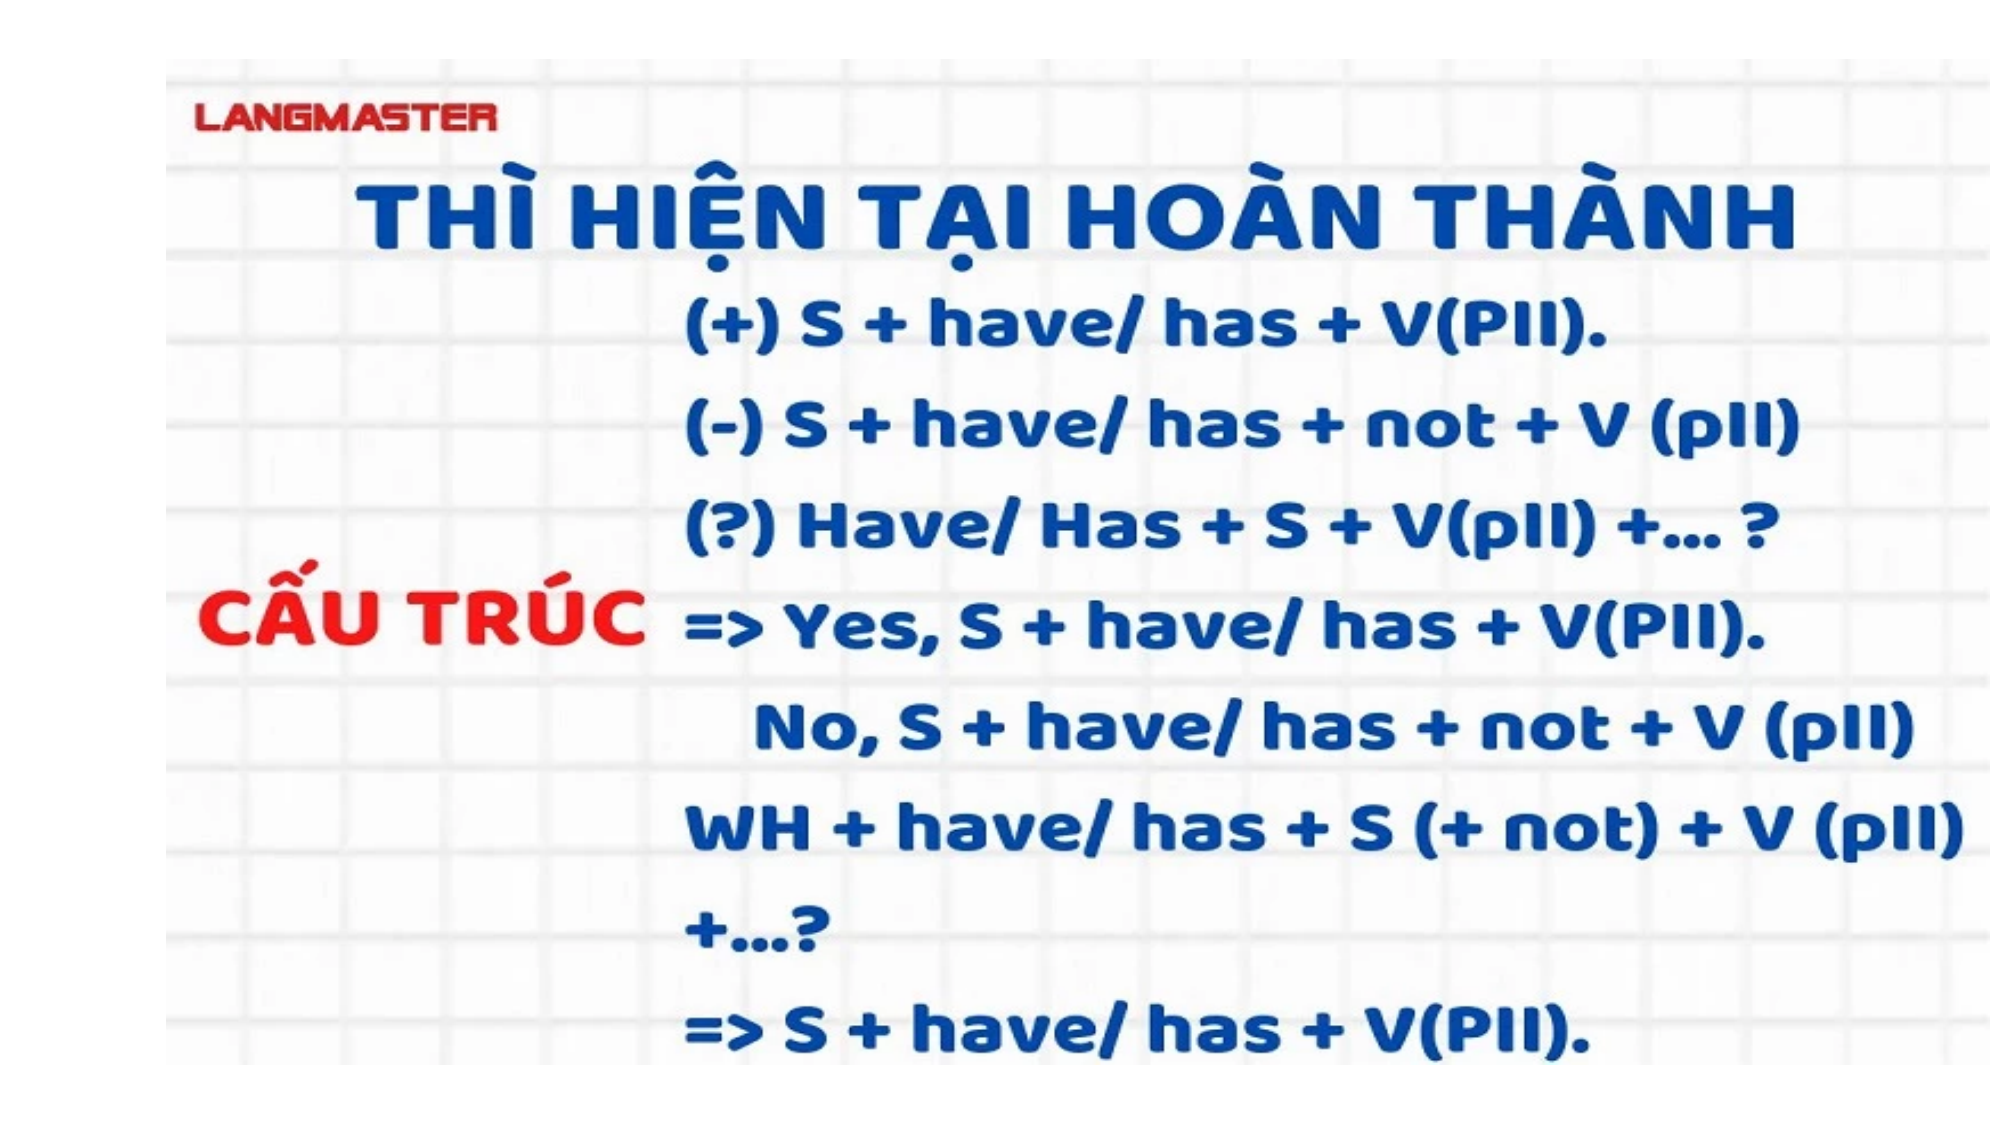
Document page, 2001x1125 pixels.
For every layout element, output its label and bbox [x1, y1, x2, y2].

list [166, 59, 1990, 1065]
